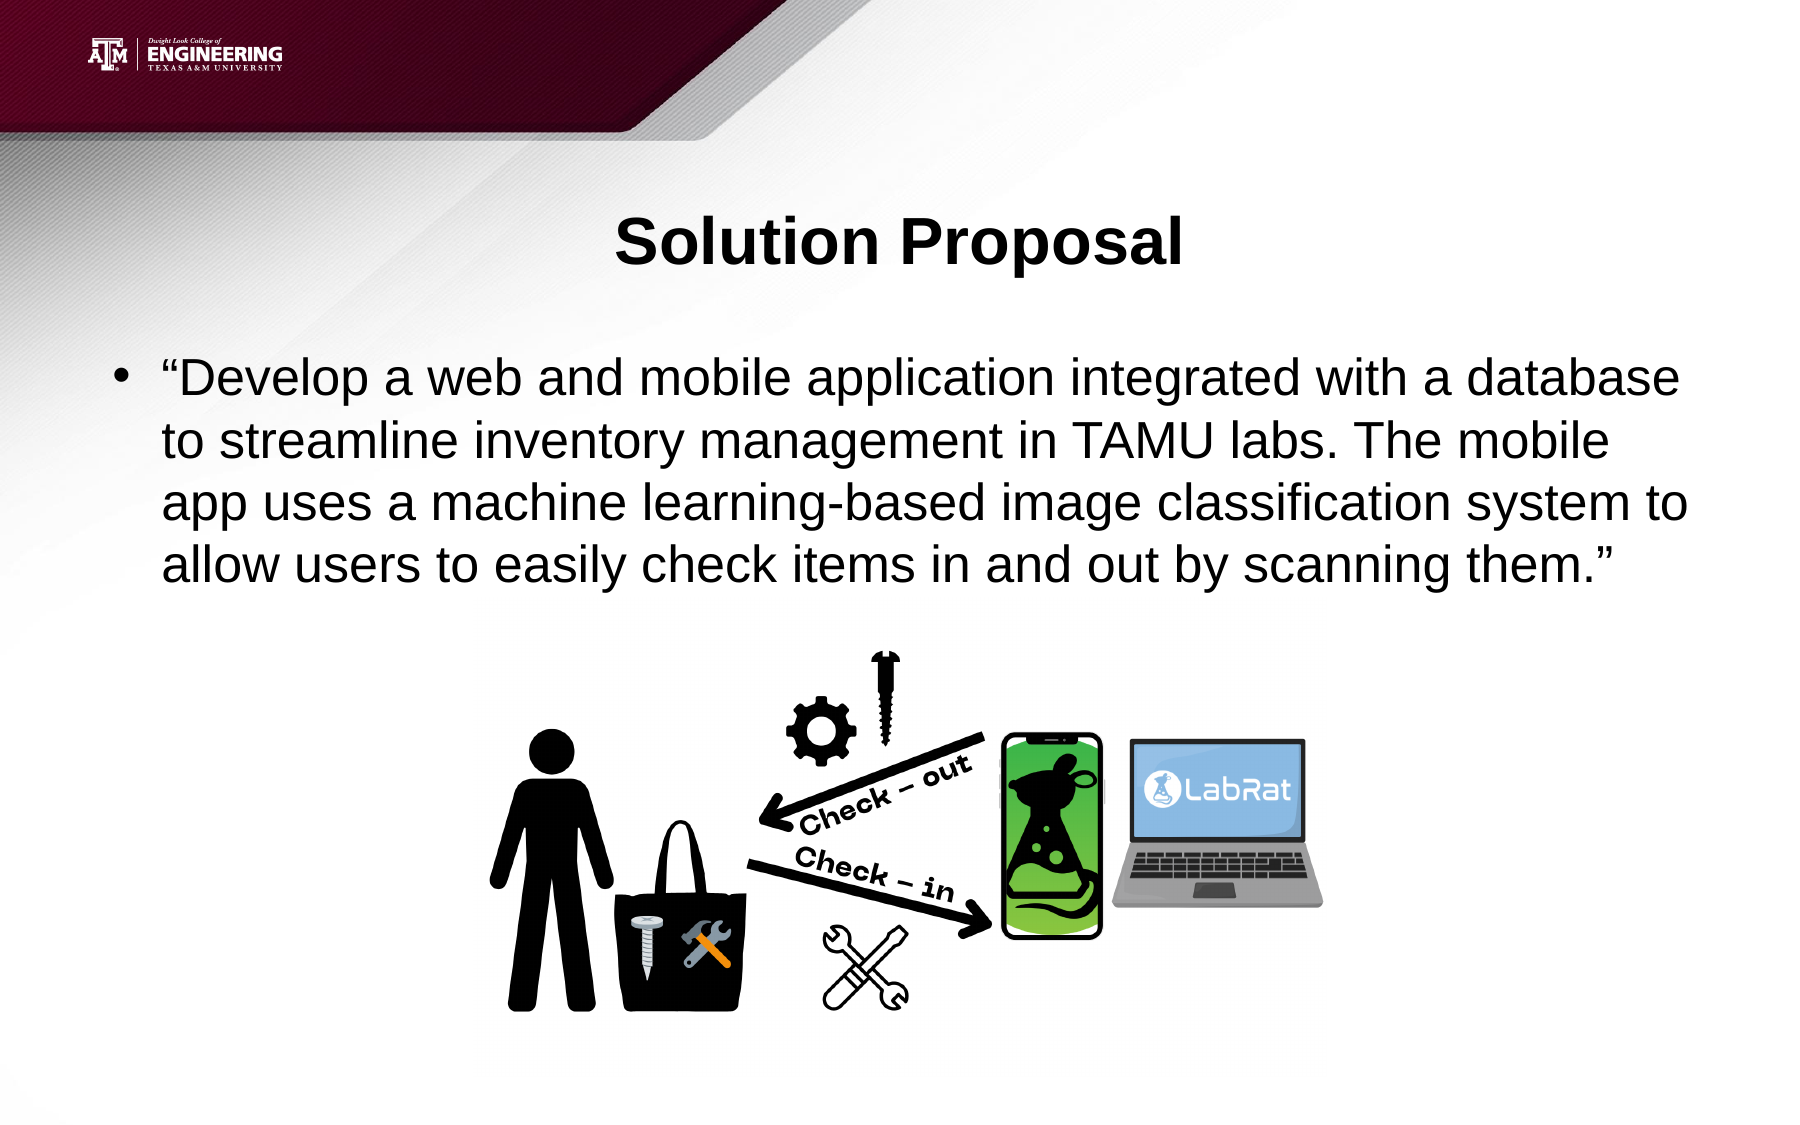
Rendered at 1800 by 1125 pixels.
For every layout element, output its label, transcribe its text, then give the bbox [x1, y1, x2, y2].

picture [0, 0, 1800, 1125]
title Solution Proposal [90, 172, 1710, 304]
list “Develop a web and mobile application integrated with a database to streamline inventory management in TAMU labs. The mobile app uses a machine learning-based image classification system to allow users to easily check items in and out by scanning them.” [90, 336, 1710, 1097]
